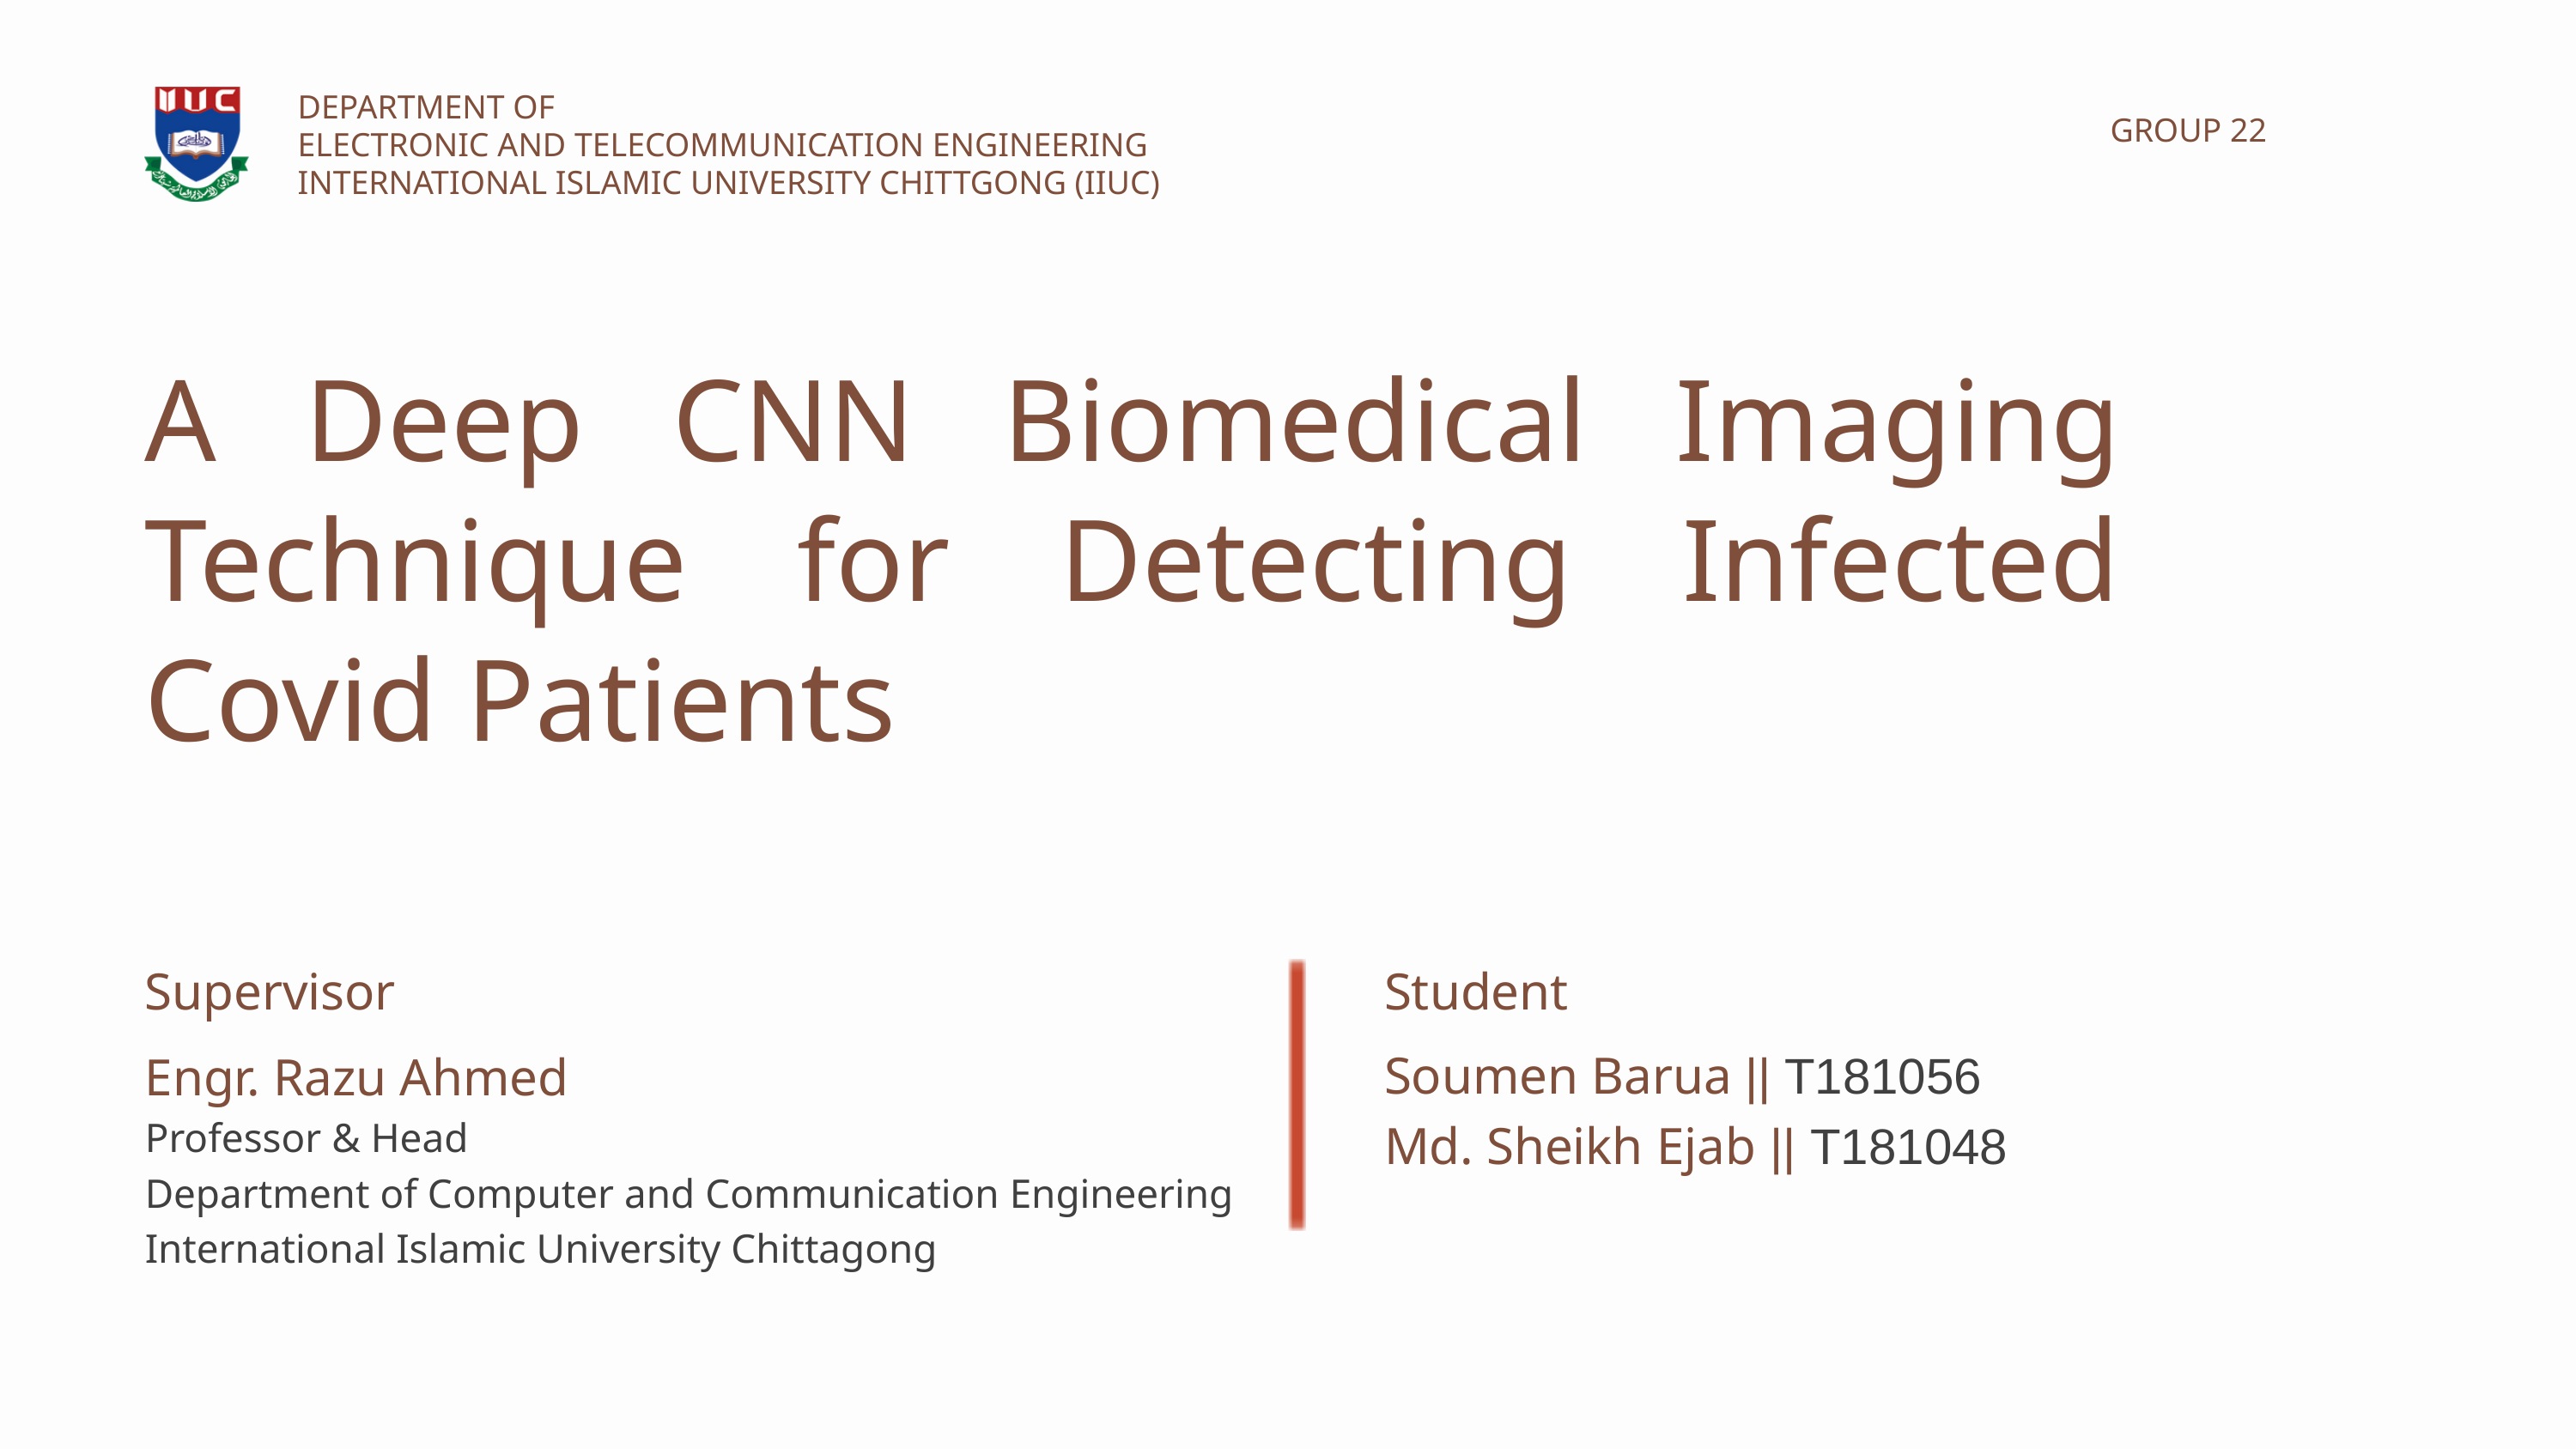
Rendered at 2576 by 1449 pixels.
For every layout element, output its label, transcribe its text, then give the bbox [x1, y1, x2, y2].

picture [1160, 963, 1433, 1227]
text_box Student [1384, 949, 2218, 1021]
text_box GROUP 22 [2110, 103, 2432, 149]
text_box Engr. Razu Ahmed Professor & Head Department of Computer and Communication Engineering International Islamic University Chittagong [144, 1035, 1237, 1342]
text_box A Deep CNN Biomedical Imaging Technique for Detecting Infected Covid Patients [144, 344, 2122, 979]
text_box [144, 87, 1195, 203]
text_box Supervisor [144, 949, 518, 1021]
text_box Soumen Barua || T181056 Md. Sheikh Ejab || T181048 [1384, 1034, 2218, 1174]
